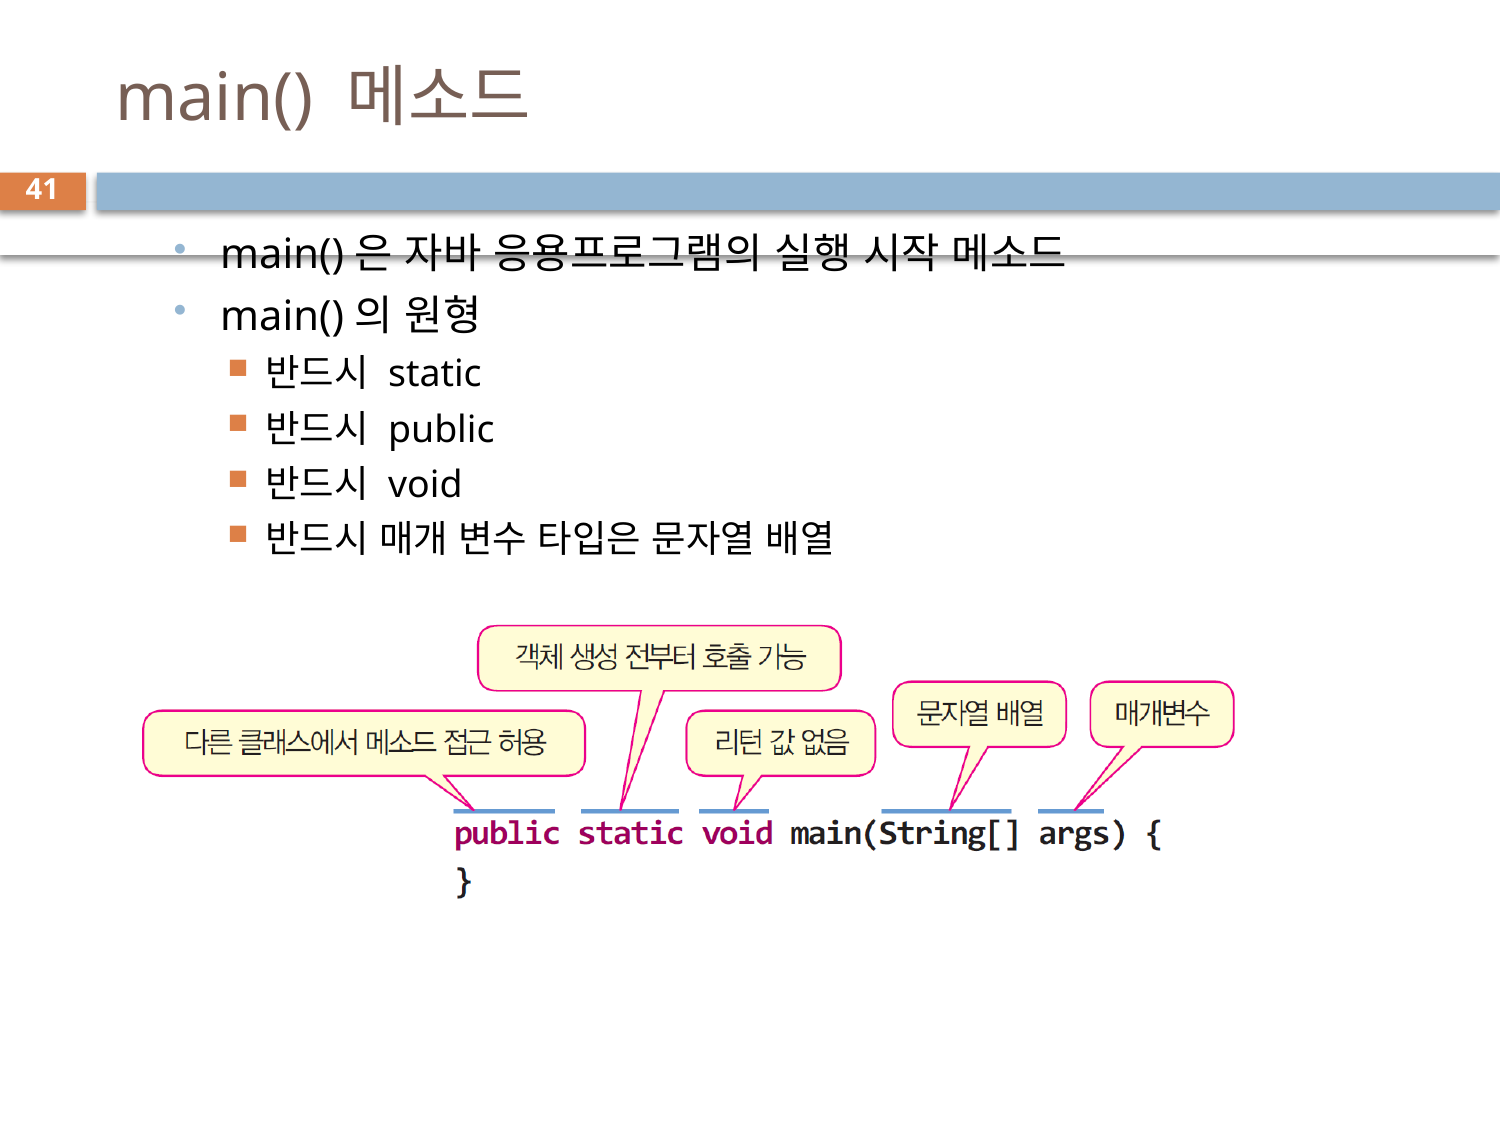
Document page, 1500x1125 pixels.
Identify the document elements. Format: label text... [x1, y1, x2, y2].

slide_number 41 [0, 170, 87, 211]
picture [123, 585, 1274, 933]
title main() 메소드 [100, 37, 1438, 149]
list main()은 자바 응용프로그램의 실행 시작 메소드 main()의 원형 반드시 static 반드시 public 반드시 void 반드시 매개 변수 타입은 문자열 배열 [100, 219, 1438, 1047]
